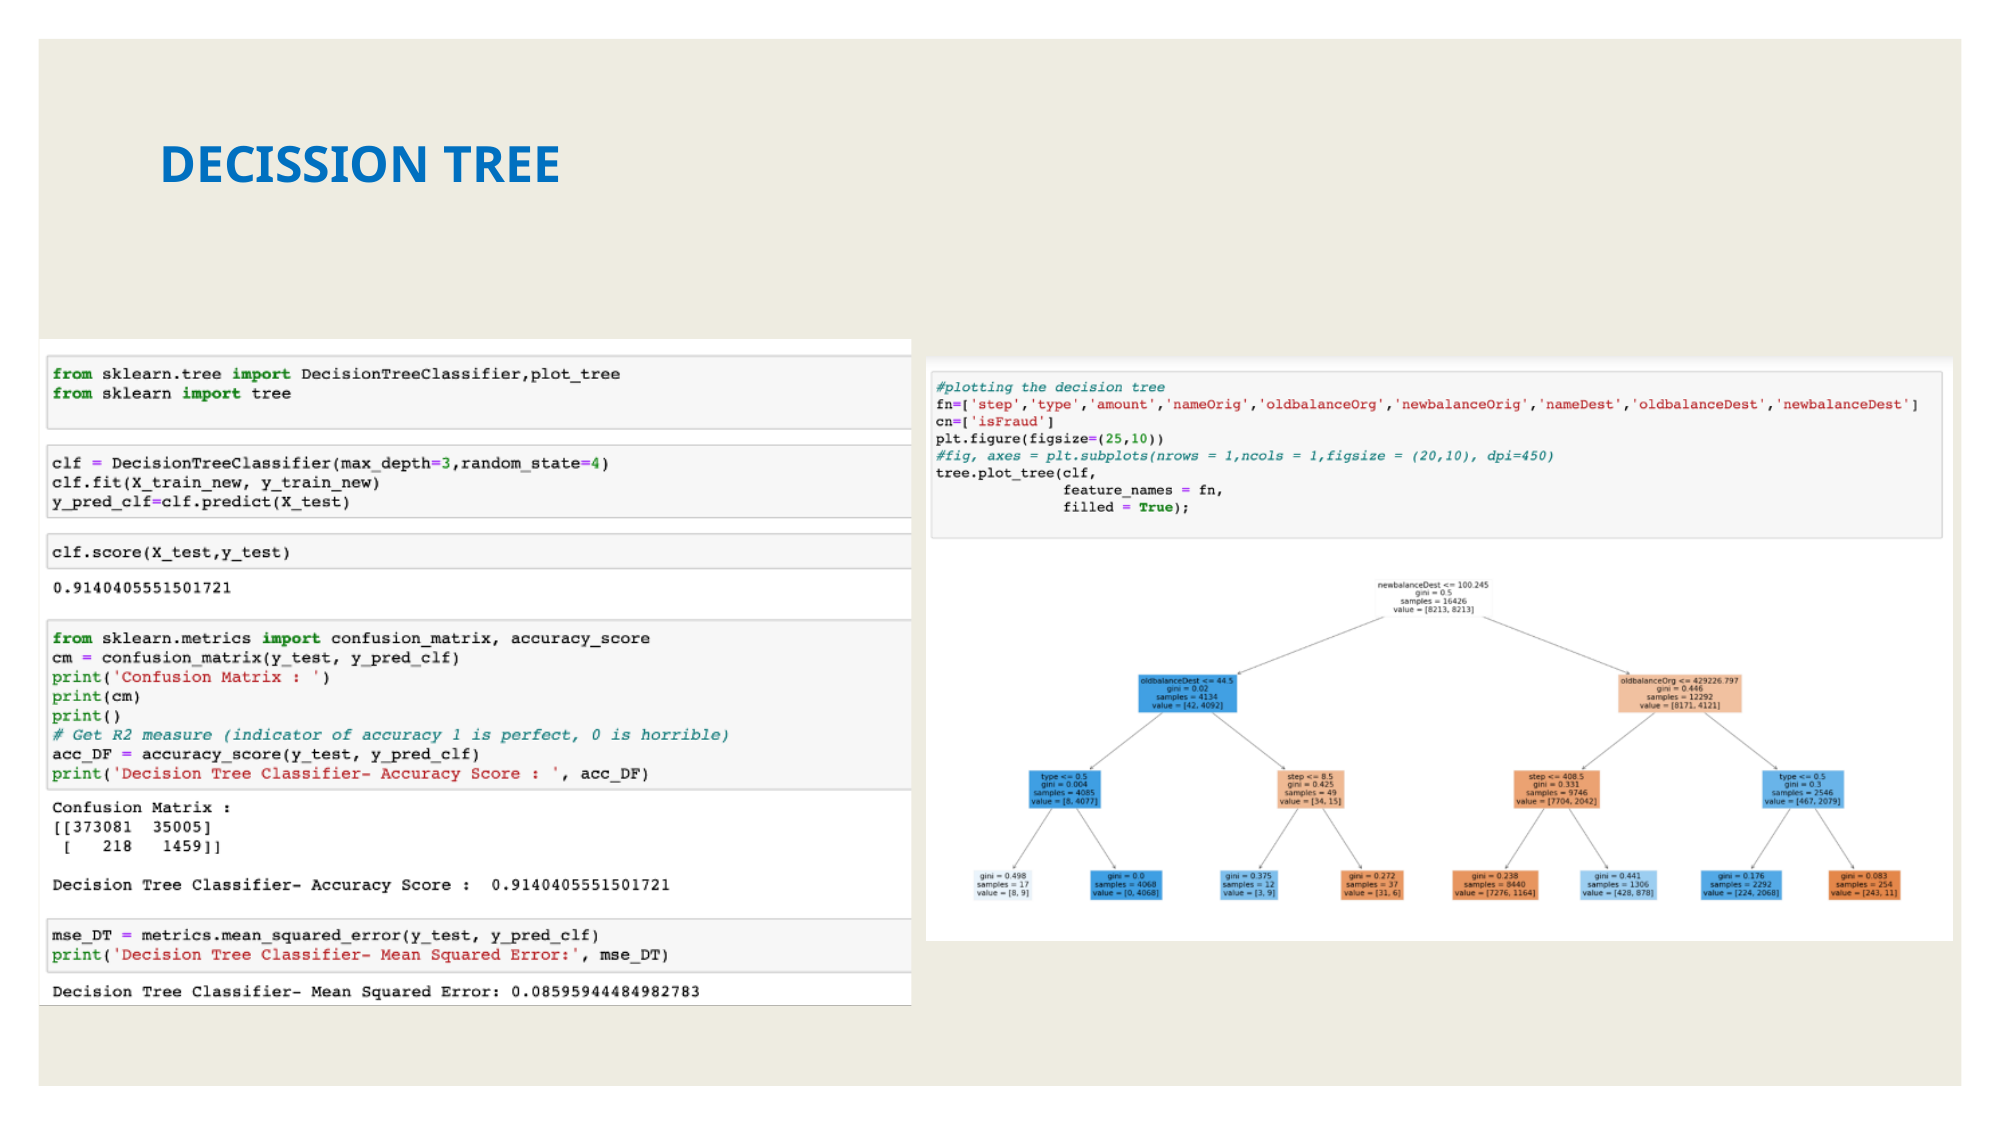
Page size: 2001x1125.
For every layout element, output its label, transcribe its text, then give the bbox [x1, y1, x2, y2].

picture [926, 356, 1953, 942]
picture [39, 339, 912, 1007]
text_box DECISSION TREE [144, 124, 1145, 200]
